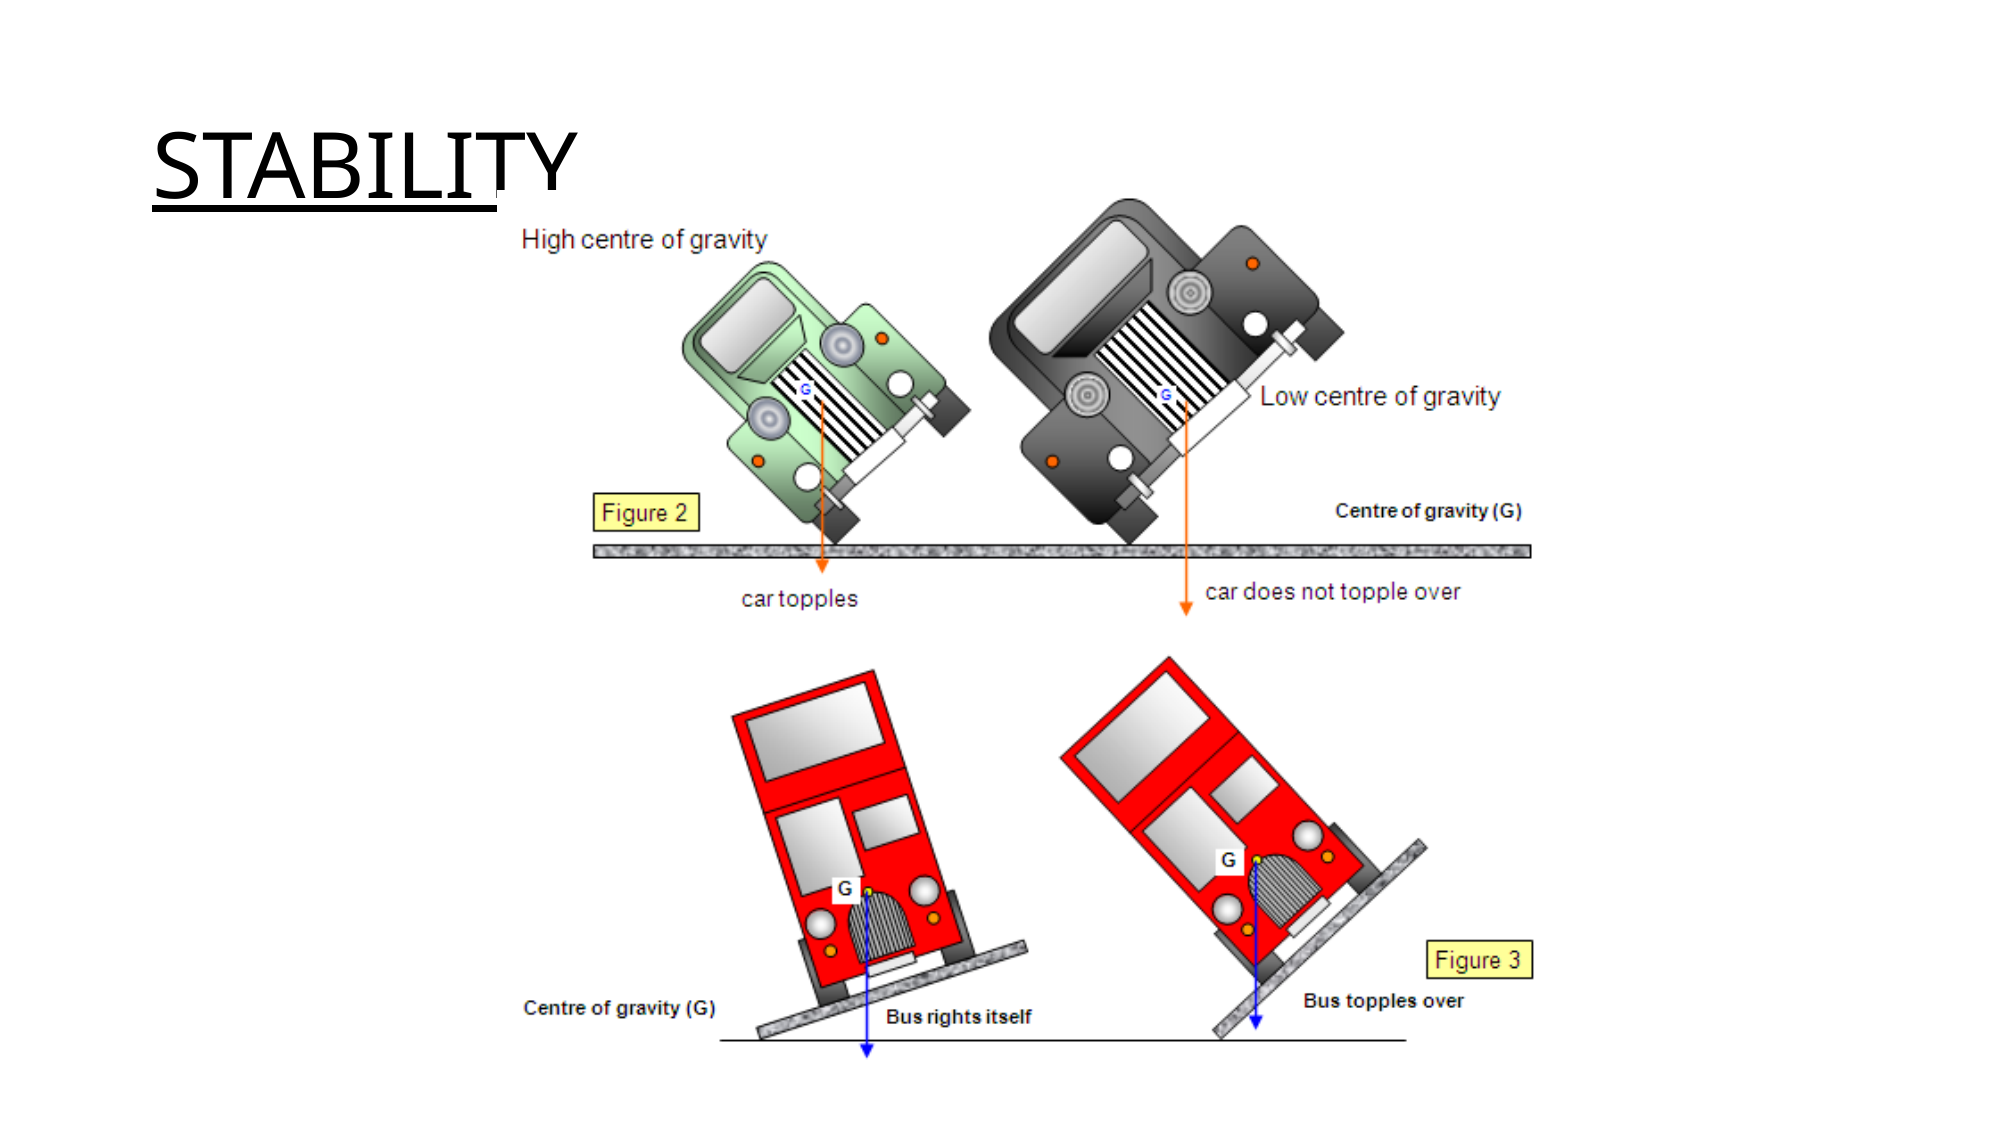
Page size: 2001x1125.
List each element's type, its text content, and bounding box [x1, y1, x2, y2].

picture [497, 190, 1564, 1065]
title STABILITY [137, 59, 1863, 278]
